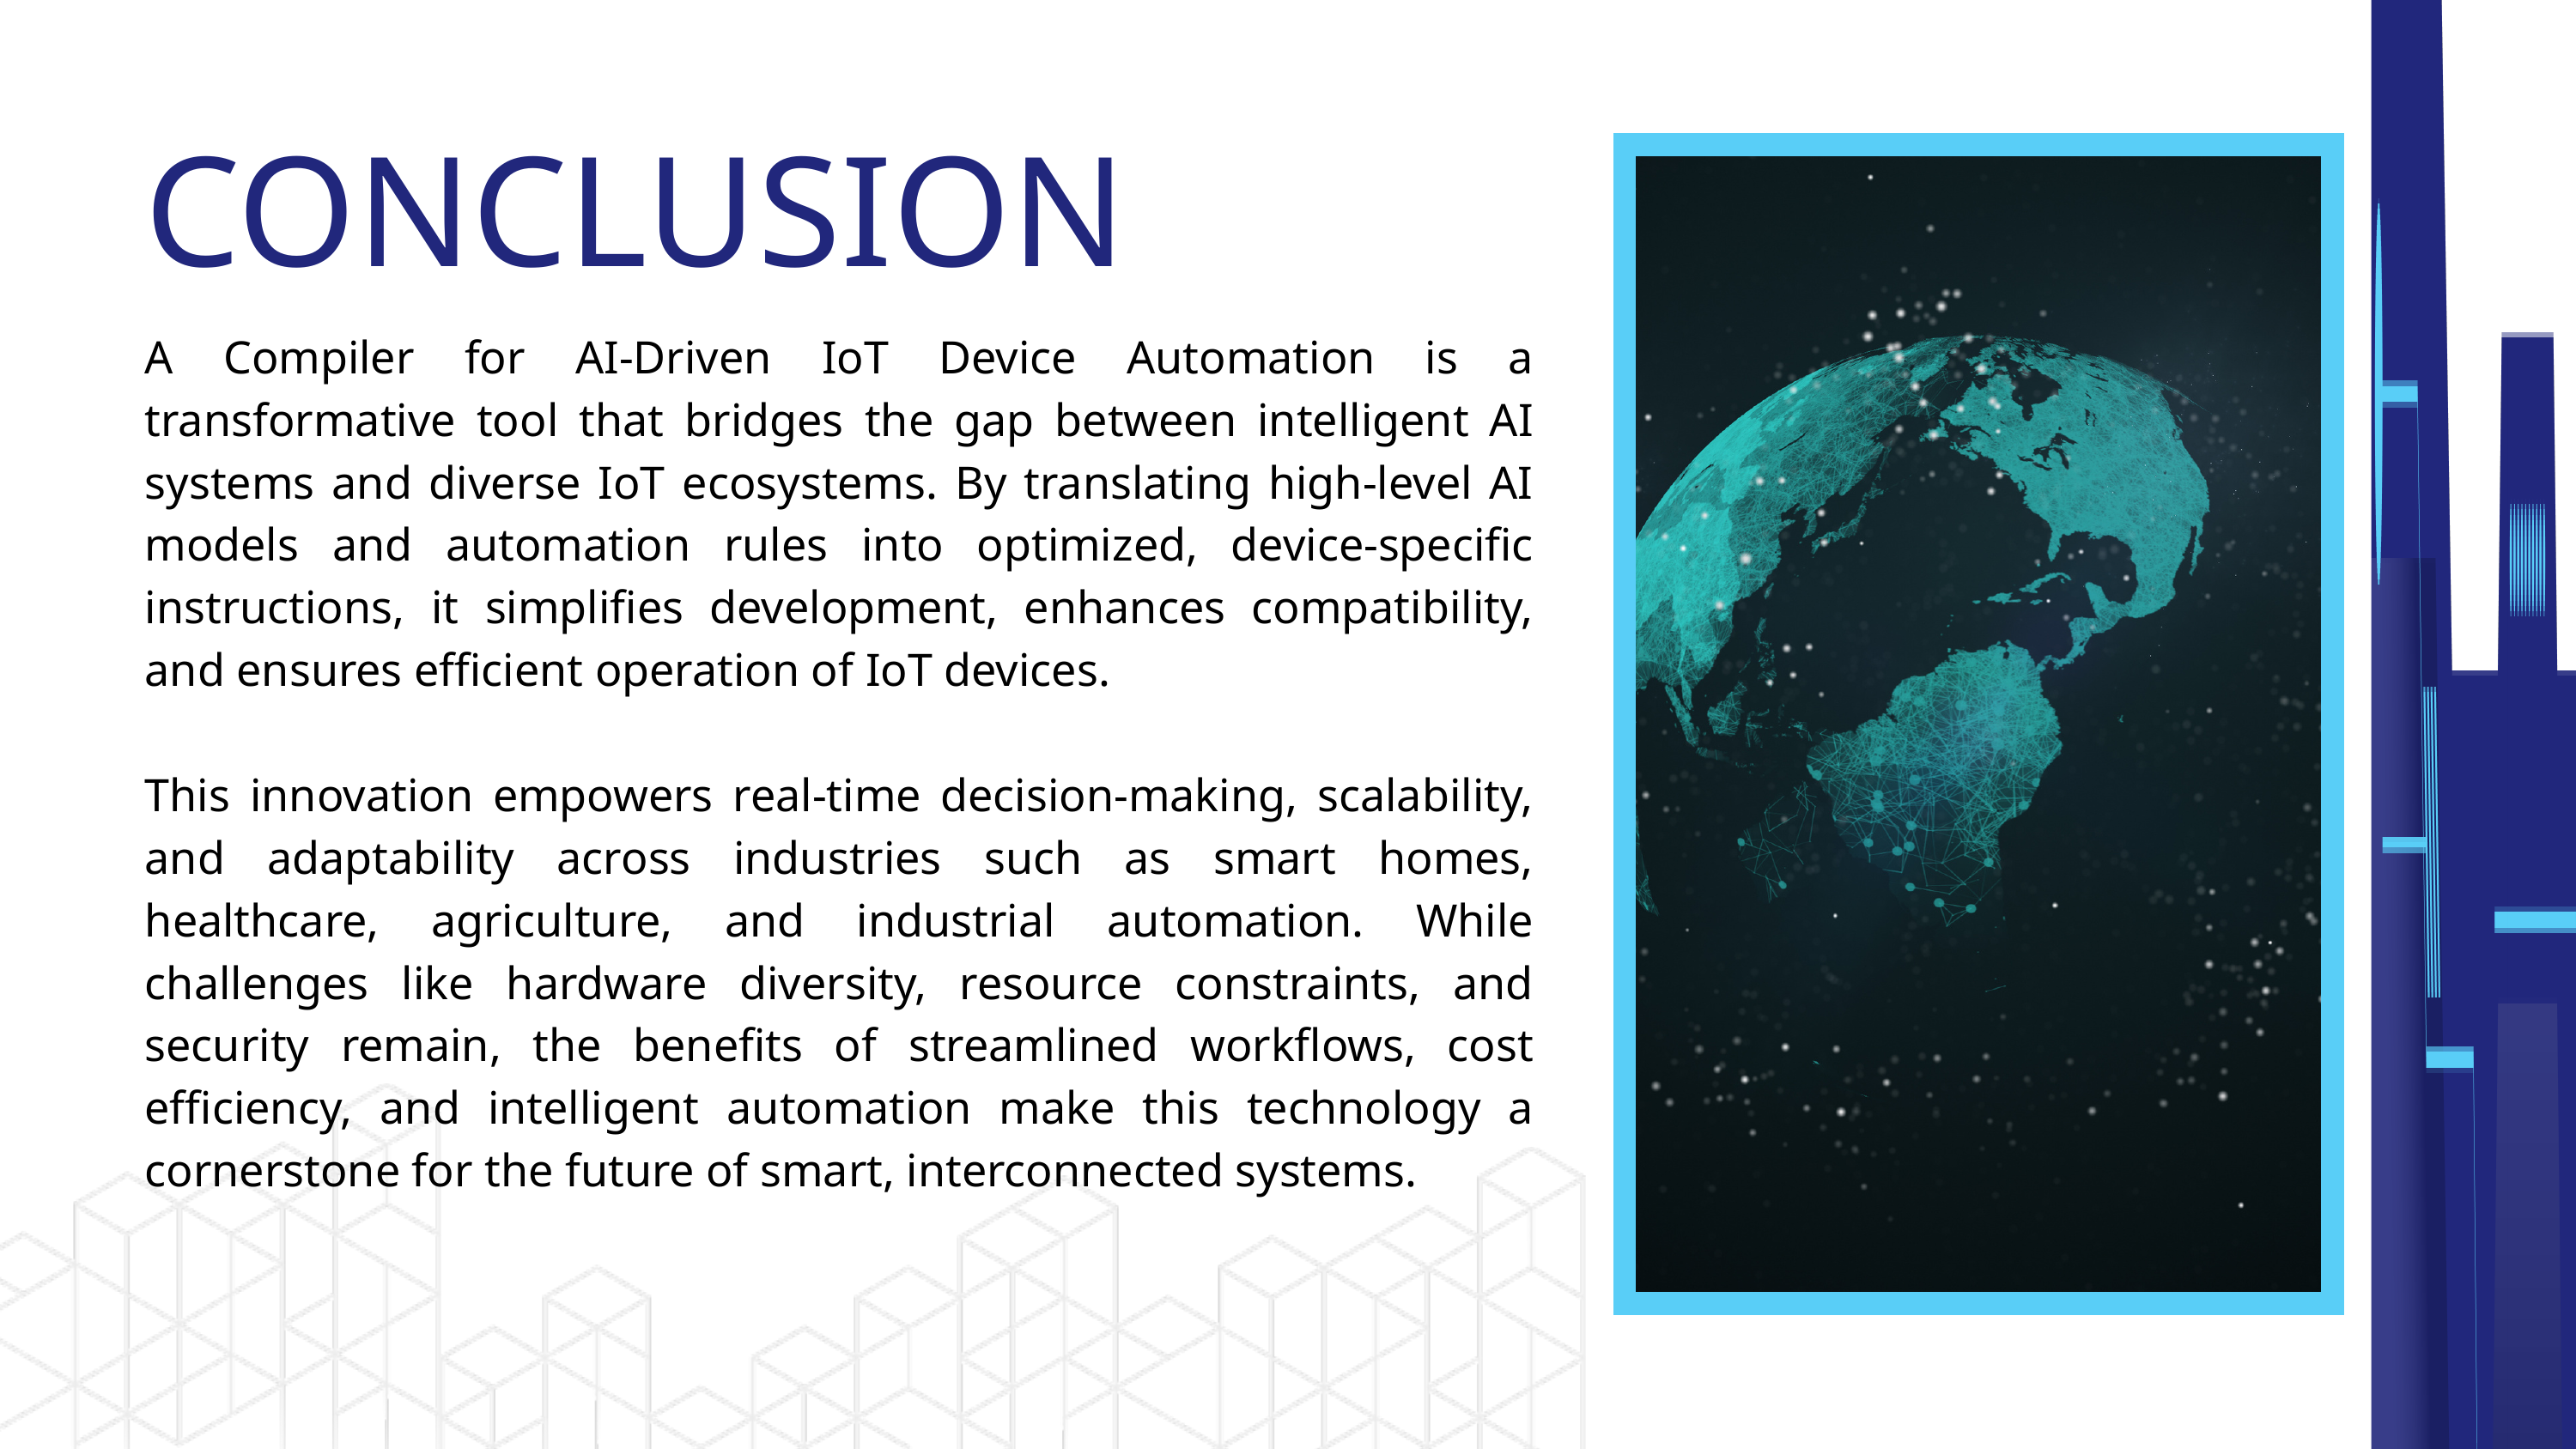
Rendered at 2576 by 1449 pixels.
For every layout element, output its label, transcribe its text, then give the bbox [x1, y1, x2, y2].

text_box A Compiler for AI-Driven IoT Device Automation is a transformative tool that bridges the gap between intelligent AI systems and diverse IoT ecosystems. By translating high-level AI models and automation rules into optimized, device-specific instructions, it simplifies development, enhances compatibility, and ensures efficient operation of IoT devices. This innovation empowers real-time decision-making, scalability, and adaptability across industries such as smart homes, healthcare, agriculture, and industrial automation. While challenges like hardware diversity, resource constraints, and security remain, the benefits of streamlined workflows, cost efficiency, and intelligent automation make this technology a cornerstone for the future of smart, interconnected systems. [144, 319, 1535, 1258]
text_box [2371, 0, 2576, 1449]
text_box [1624, 144, 2333, 1304]
text_box CONCLUSION [144, 144, 1623, 297]
text_box [441, 1147, 1586, 1449]
text_box [0, 1083, 441, 1449]
